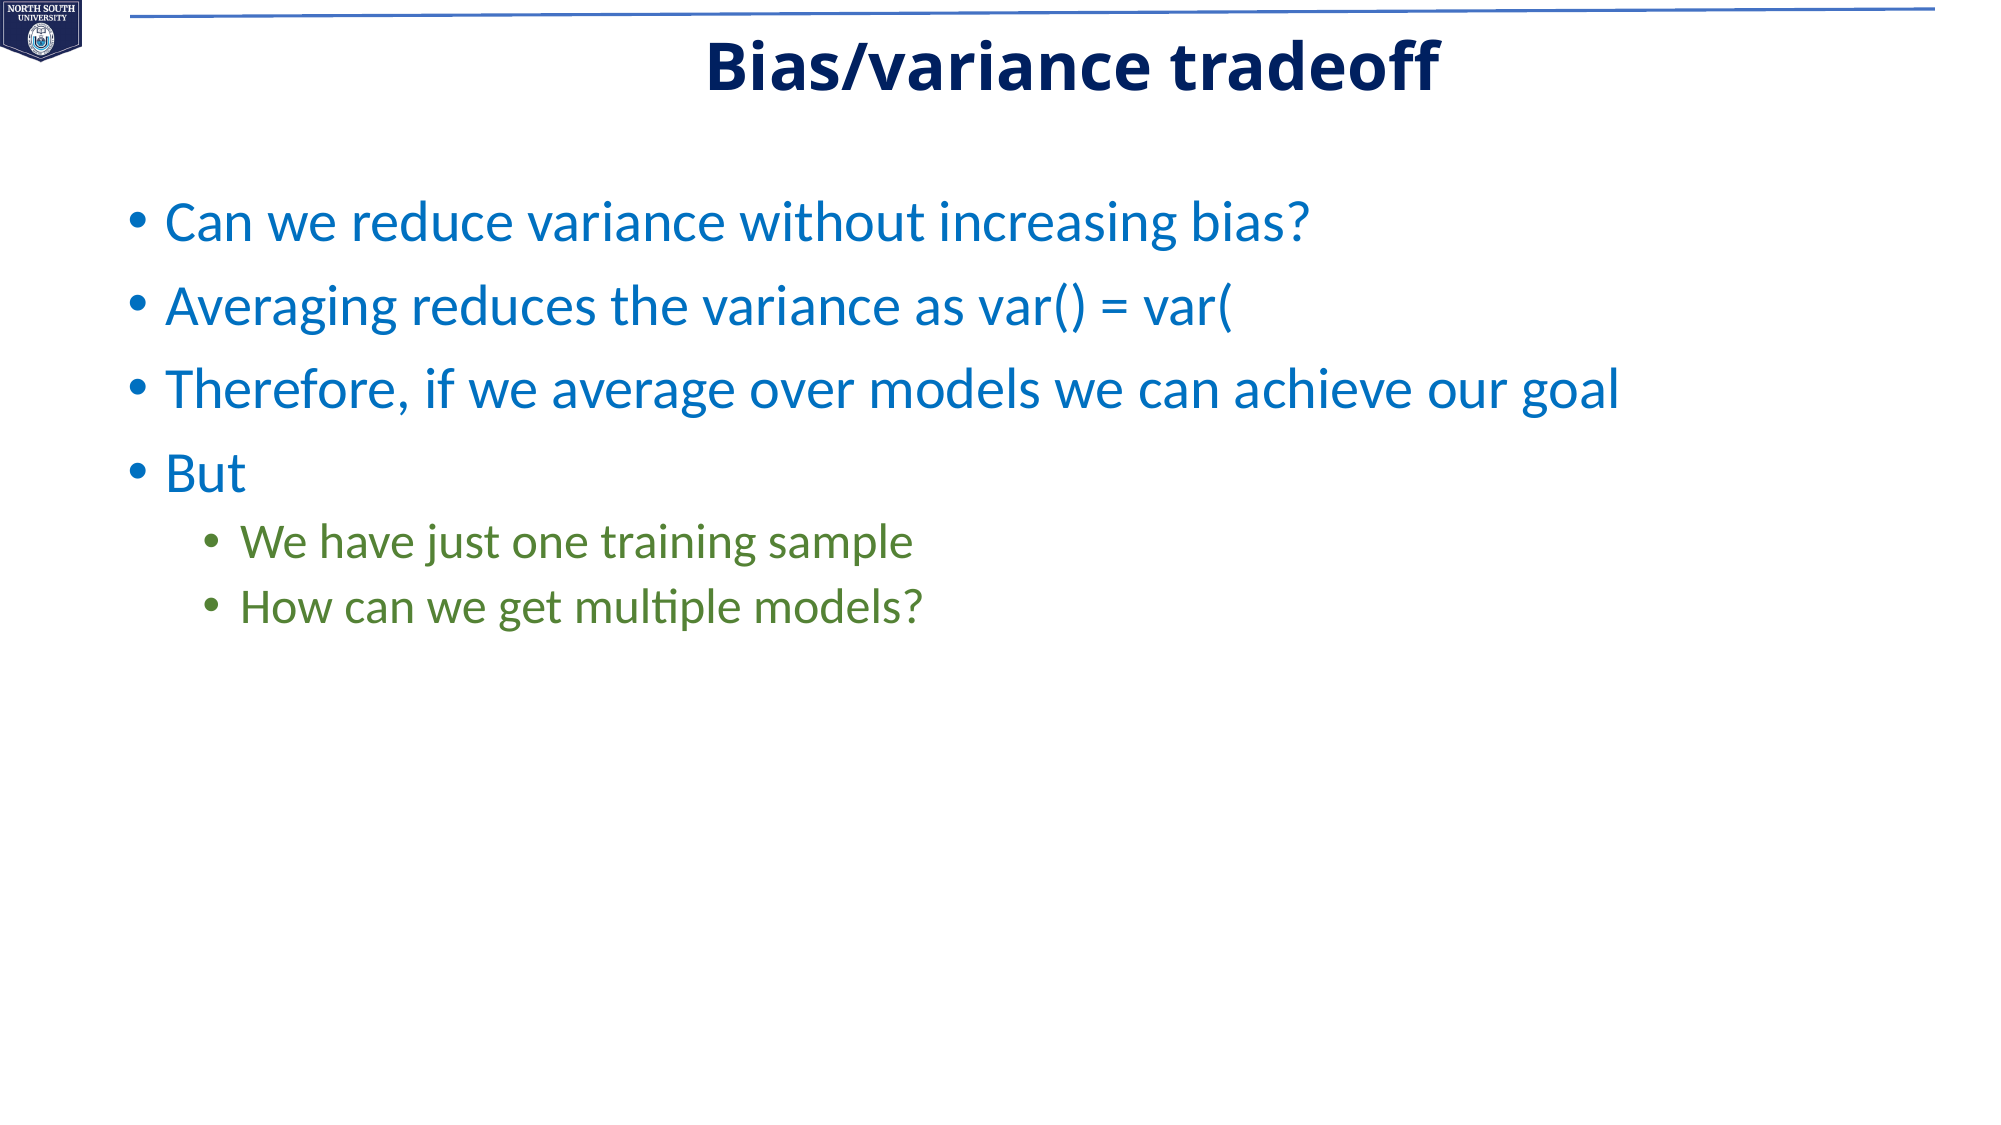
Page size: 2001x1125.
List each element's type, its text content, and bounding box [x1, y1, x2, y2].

picture [0, 0, 82, 65]
title Bias/variance tradeoff [209, 25, 1935, 112]
